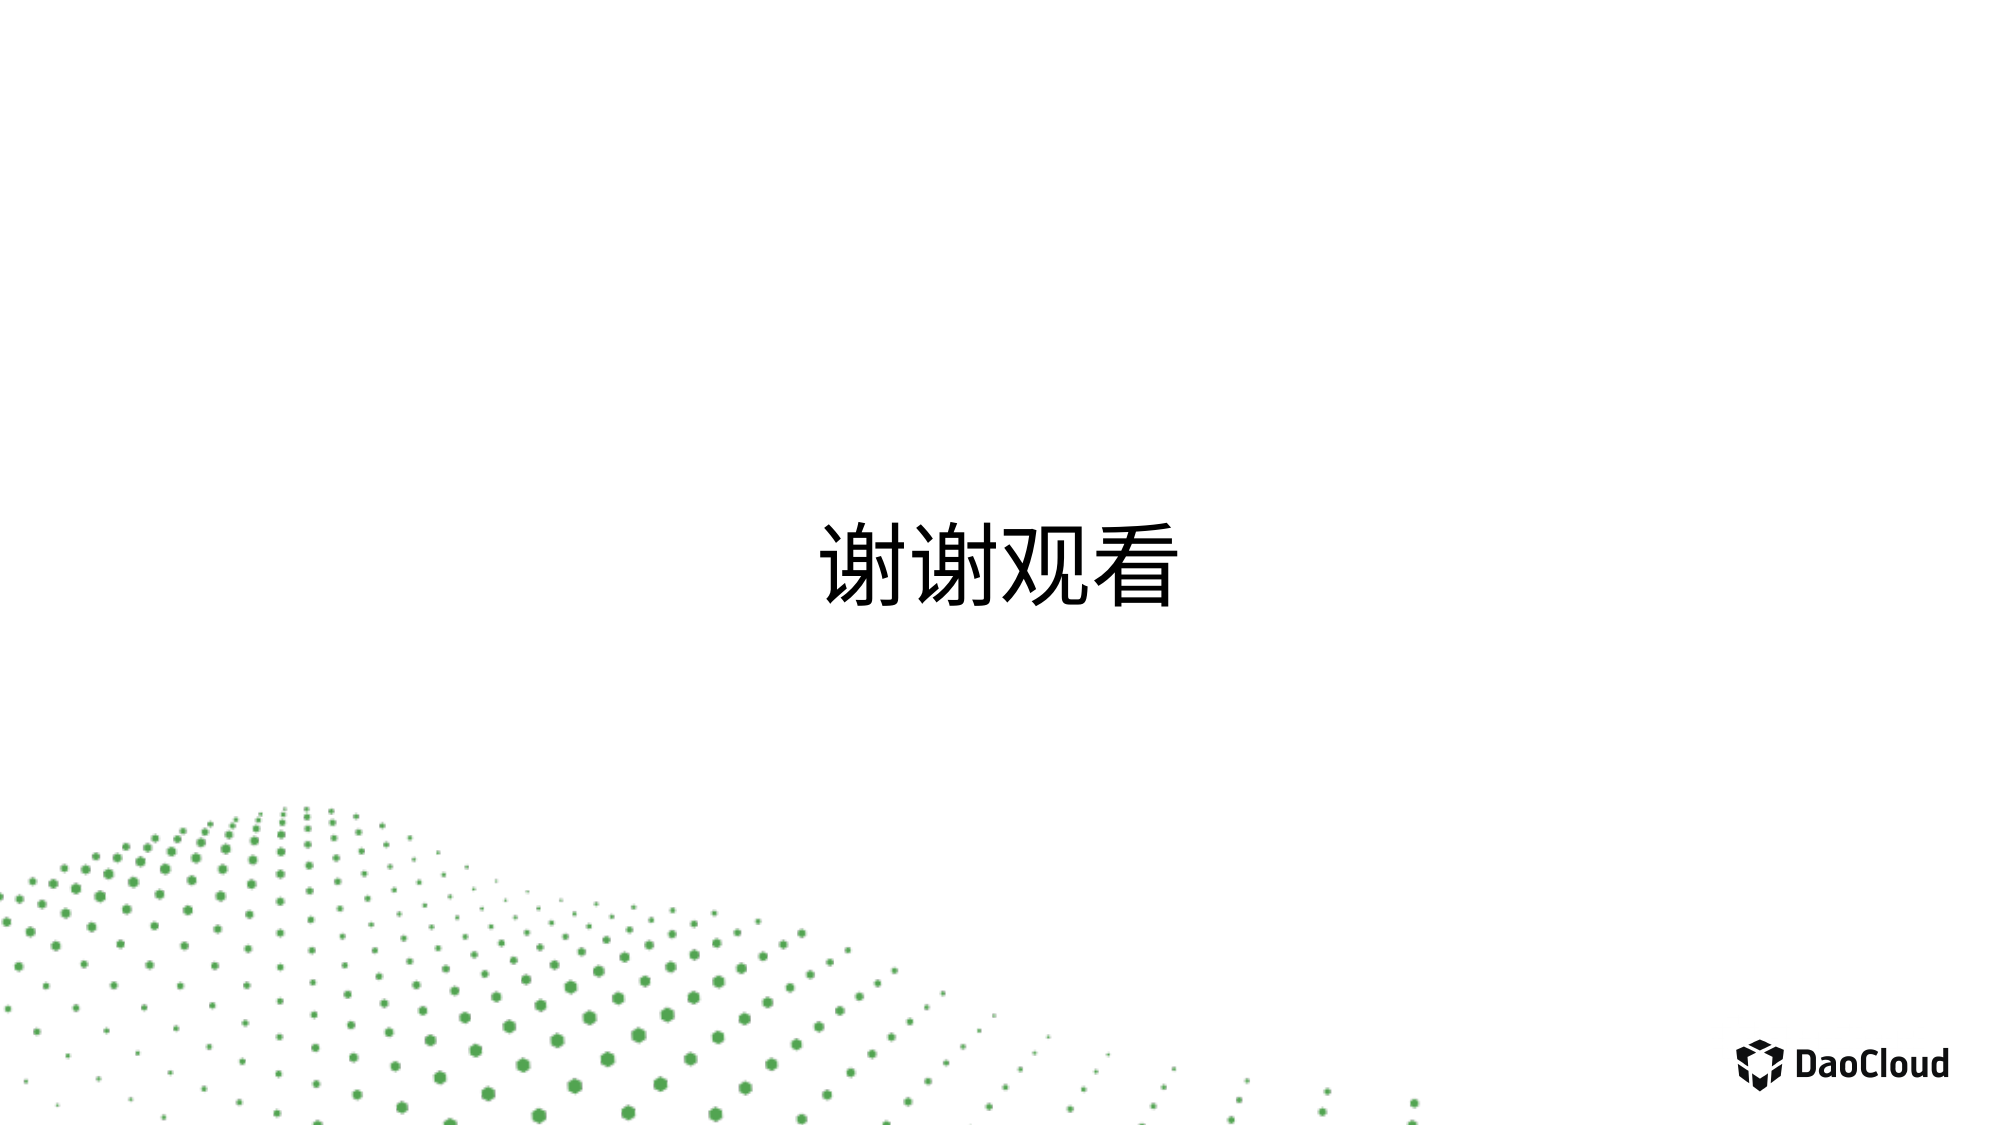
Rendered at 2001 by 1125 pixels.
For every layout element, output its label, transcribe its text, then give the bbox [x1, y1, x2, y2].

text_box 谢谢观看 [274, 505, 1726, 618]
picture [1691, 997, 1970, 1104]
